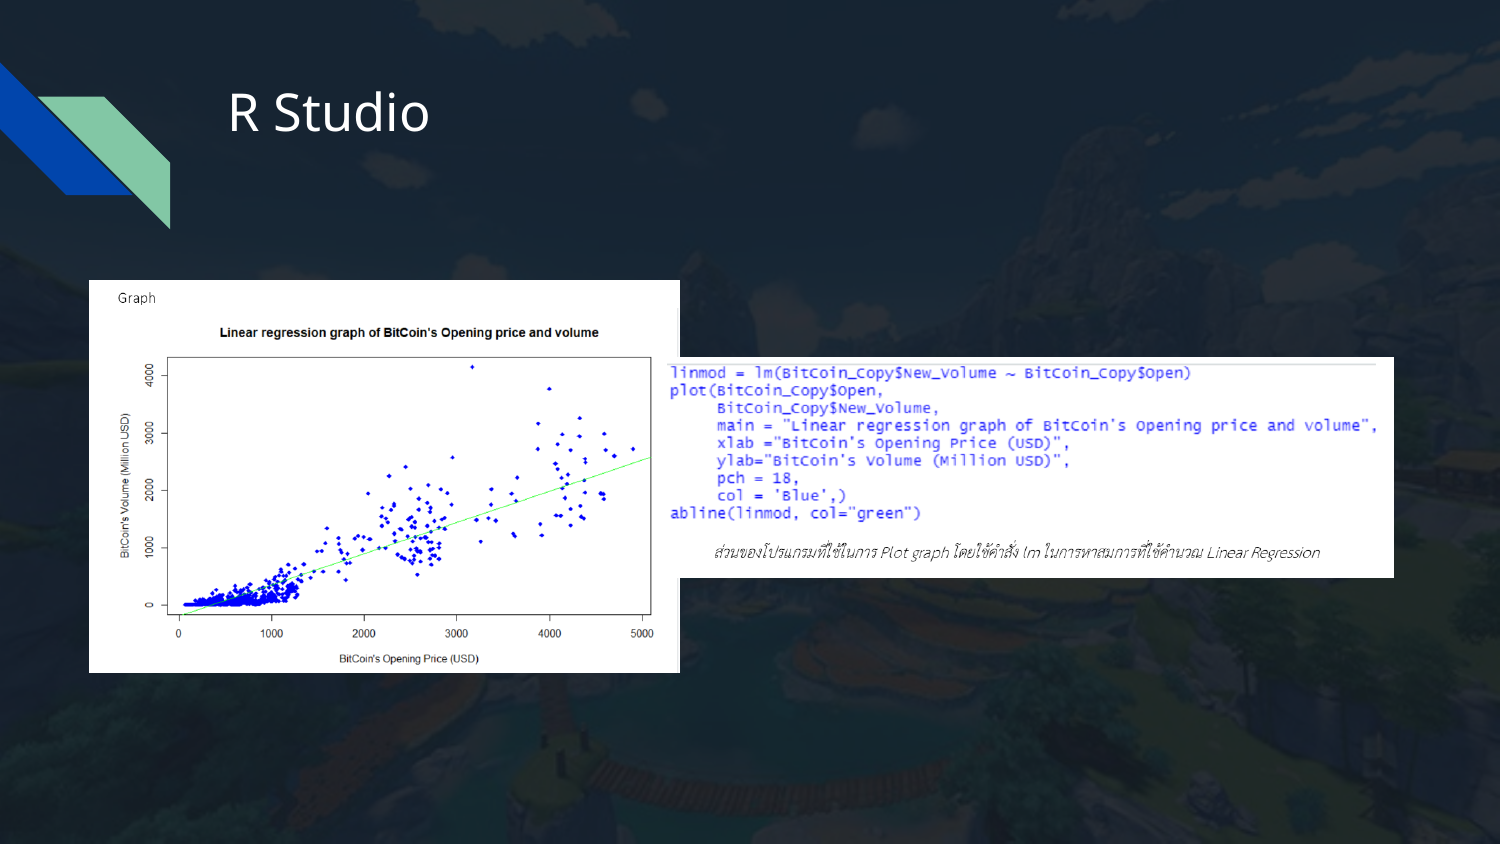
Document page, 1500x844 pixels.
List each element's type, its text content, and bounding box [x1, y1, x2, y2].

picture [88, 280, 1394, 673]
title R Studio [212, 64, 1368, 215]
